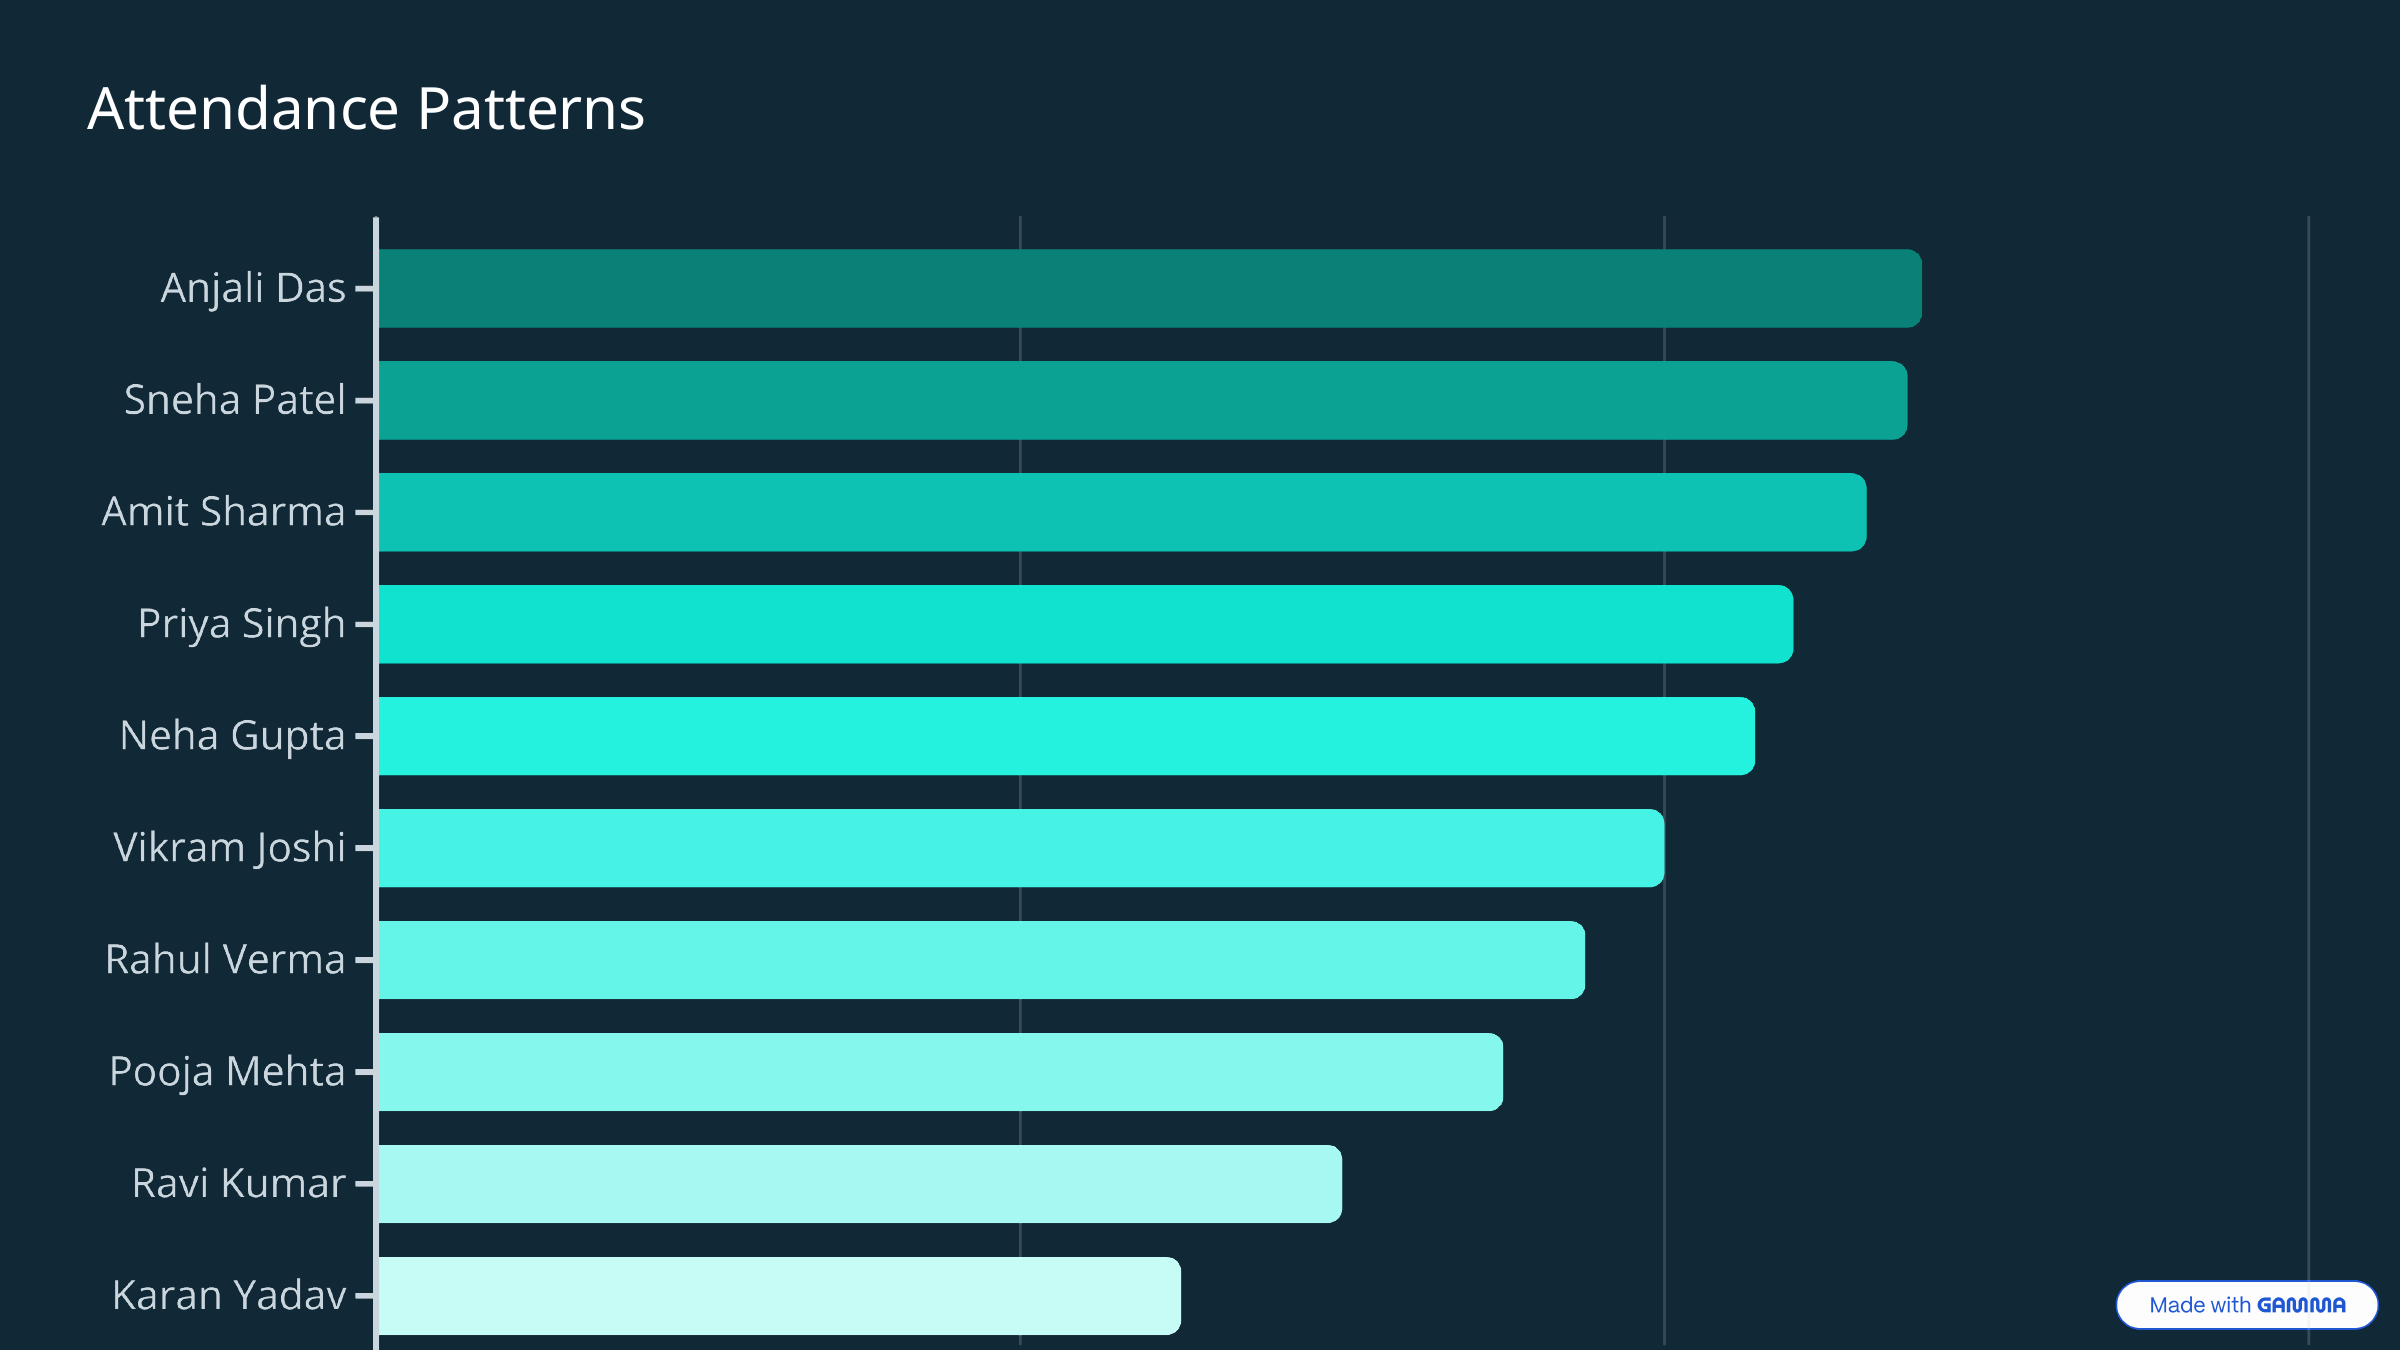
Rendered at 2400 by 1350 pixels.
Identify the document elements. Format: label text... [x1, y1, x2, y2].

text_box Attendance Patterns [87, 68, 835, 143]
picture [87, 192, 2389, 1350]
